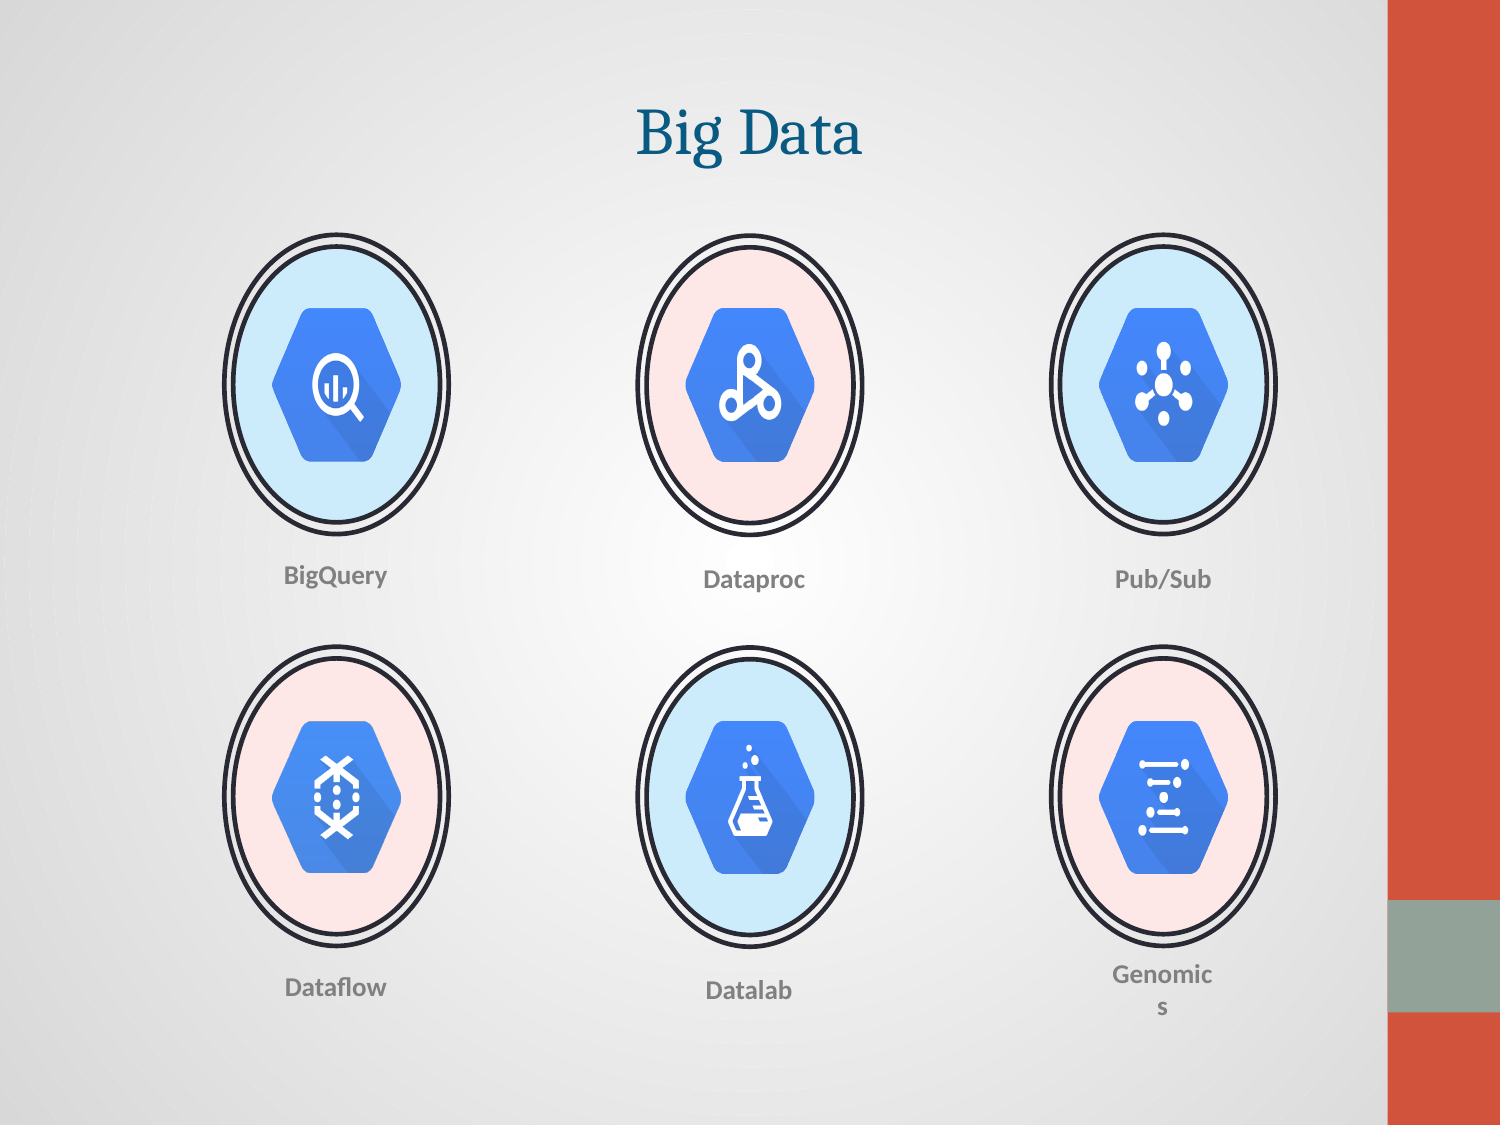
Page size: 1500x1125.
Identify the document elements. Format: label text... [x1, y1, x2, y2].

text_box [233, 246, 441, 523]
text_box BigQuery [270, 545, 401, 601]
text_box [1050, 234, 1276, 535]
text_box Datalab [683, 961, 815, 1017]
text_box [224, 234, 449, 535]
text_box Genomics [1097, 961, 1228, 1017]
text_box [637, 235, 863, 536]
text_box Dataproc [688, 550, 820, 605]
picture [1098, 719, 1229, 875]
picture [685, 719, 815, 875]
picture [1098, 307, 1229, 462]
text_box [1050, 646, 1276, 947]
text_box [233, 658, 441, 935]
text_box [637, 647, 863, 947]
picture [685, 307, 815, 462]
text_box Pub/Sub [1098, 550, 1229, 606]
title Big Data [76, 87, 1424, 169]
picture [271, 719, 402, 875]
text_box [224, 646, 449, 946]
picture [271, 307, 402, 462]
text_box Dataflow [270, 957, 401, 1013]
